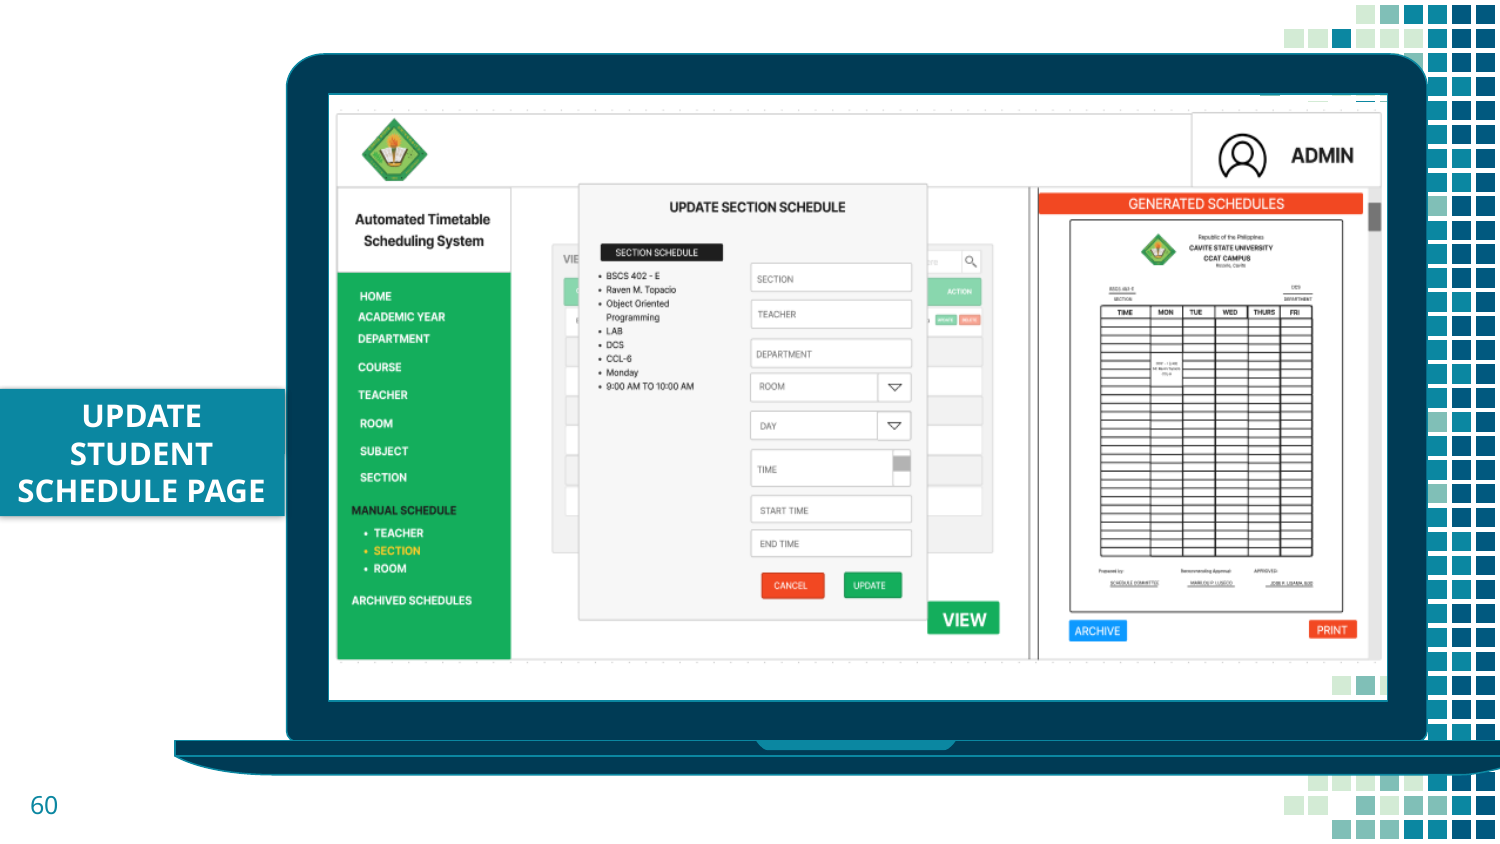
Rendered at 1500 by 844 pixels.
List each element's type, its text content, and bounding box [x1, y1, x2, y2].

text_box UPDATE STUDENT SCHEDULE PAGE [0, 386, 169, 519]
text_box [174, 53, 1500, 775]
slide_number 60 [15, 774, 105, 839]
